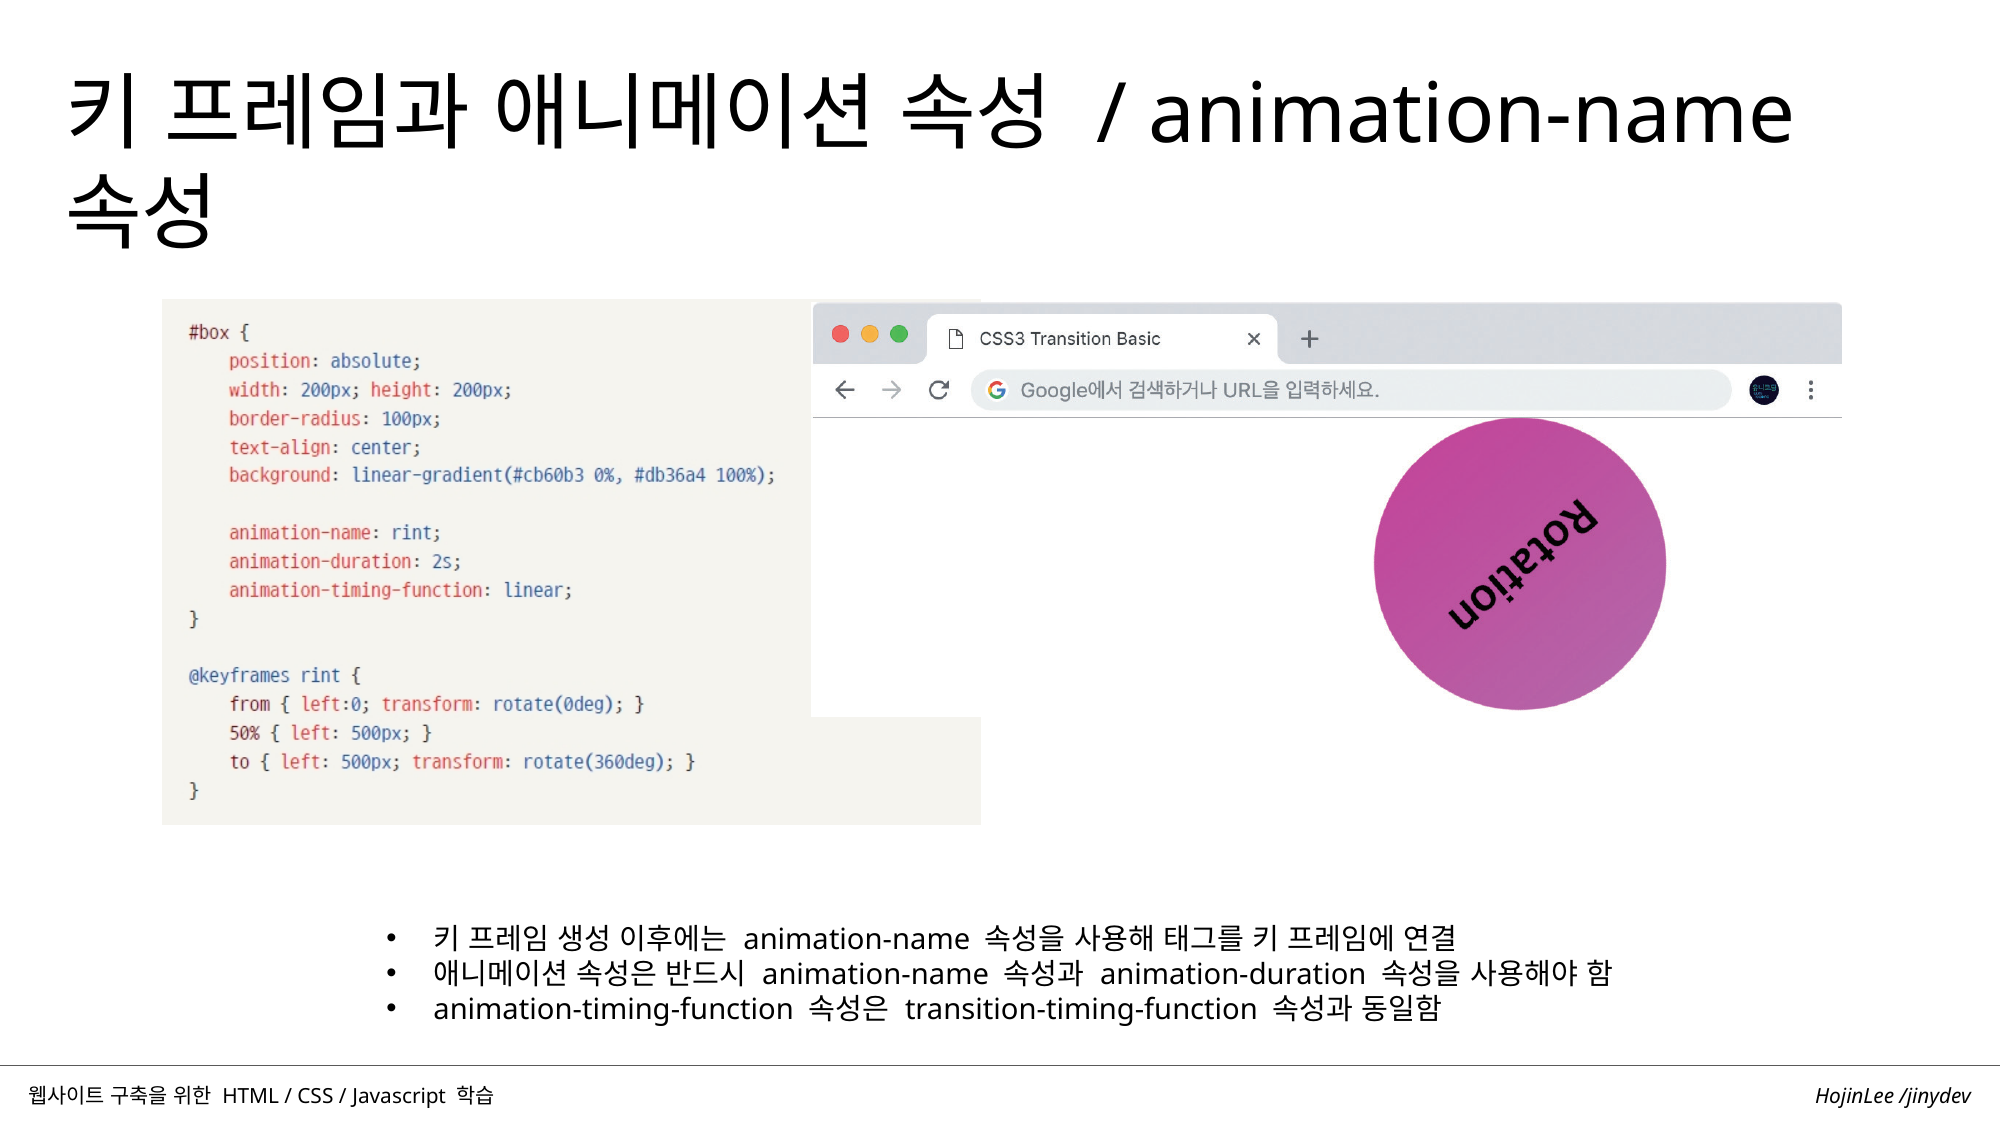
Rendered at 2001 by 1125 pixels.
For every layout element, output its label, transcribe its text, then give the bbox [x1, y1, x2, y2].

text_box 키 프레임 생성 이후에는 animation-name 속성을 사용해 태그를 키 프레임에 연결 애니메이션 속성은 반드시 animation-name 속성과 animation-duration 속성을 사용해야 함 animation-timing-function 속성은 transition-timing-function 속성과 동일함 [371, 912, 1629, 1033]
text_box 키 프레임과 애니메이션 속성 / animation-name 속성 [50, 52, 1912, 267]
text_box 웹사이트 구축을 위한 HTML / CSS / Javascript 학습 [14, 1074, 647, 1115]
text_box HojinLee /jinydev [1522, 1074, 1986, 1115]
picture [162, 299, 1842, 825]
